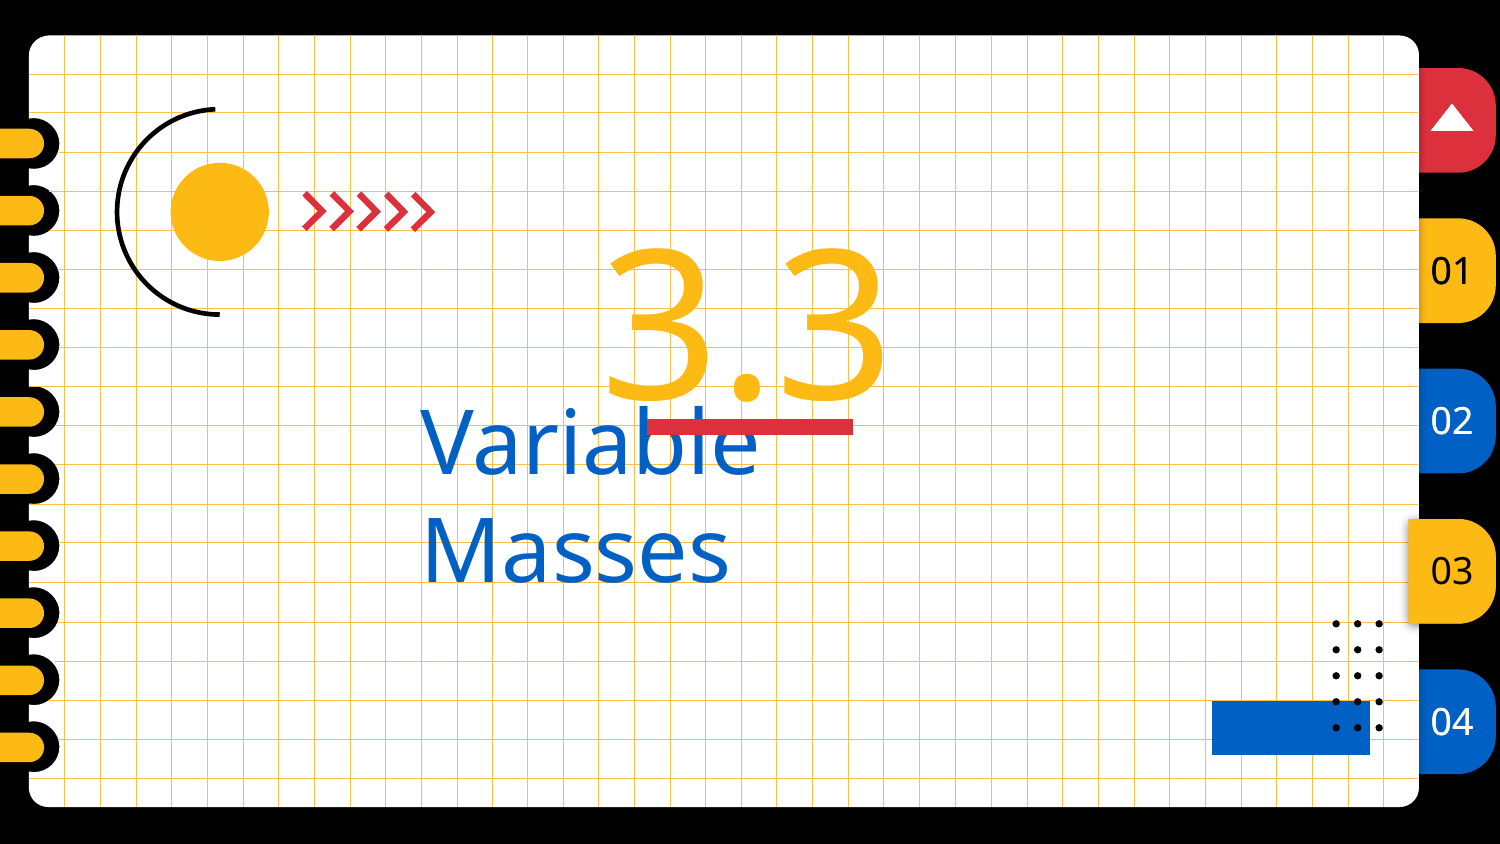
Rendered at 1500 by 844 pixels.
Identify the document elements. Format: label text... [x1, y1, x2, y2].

text_box 04 [1419, 693, 1485, 747]
text_box 02 [1419, 392, 1485, 446]
text_box [1430, 103, 1474, 131]
text_box 01 [1419, 242, 1485, 296]
text_box [647, 418, 853, 435]
text_box [1408, 519, 1496, 624]
title Variable Masses [405, 446, 1095, 540]
text_box 03 [1419, 543, 1485, 597]
title 3.3 [565, 213, 929, 420]
